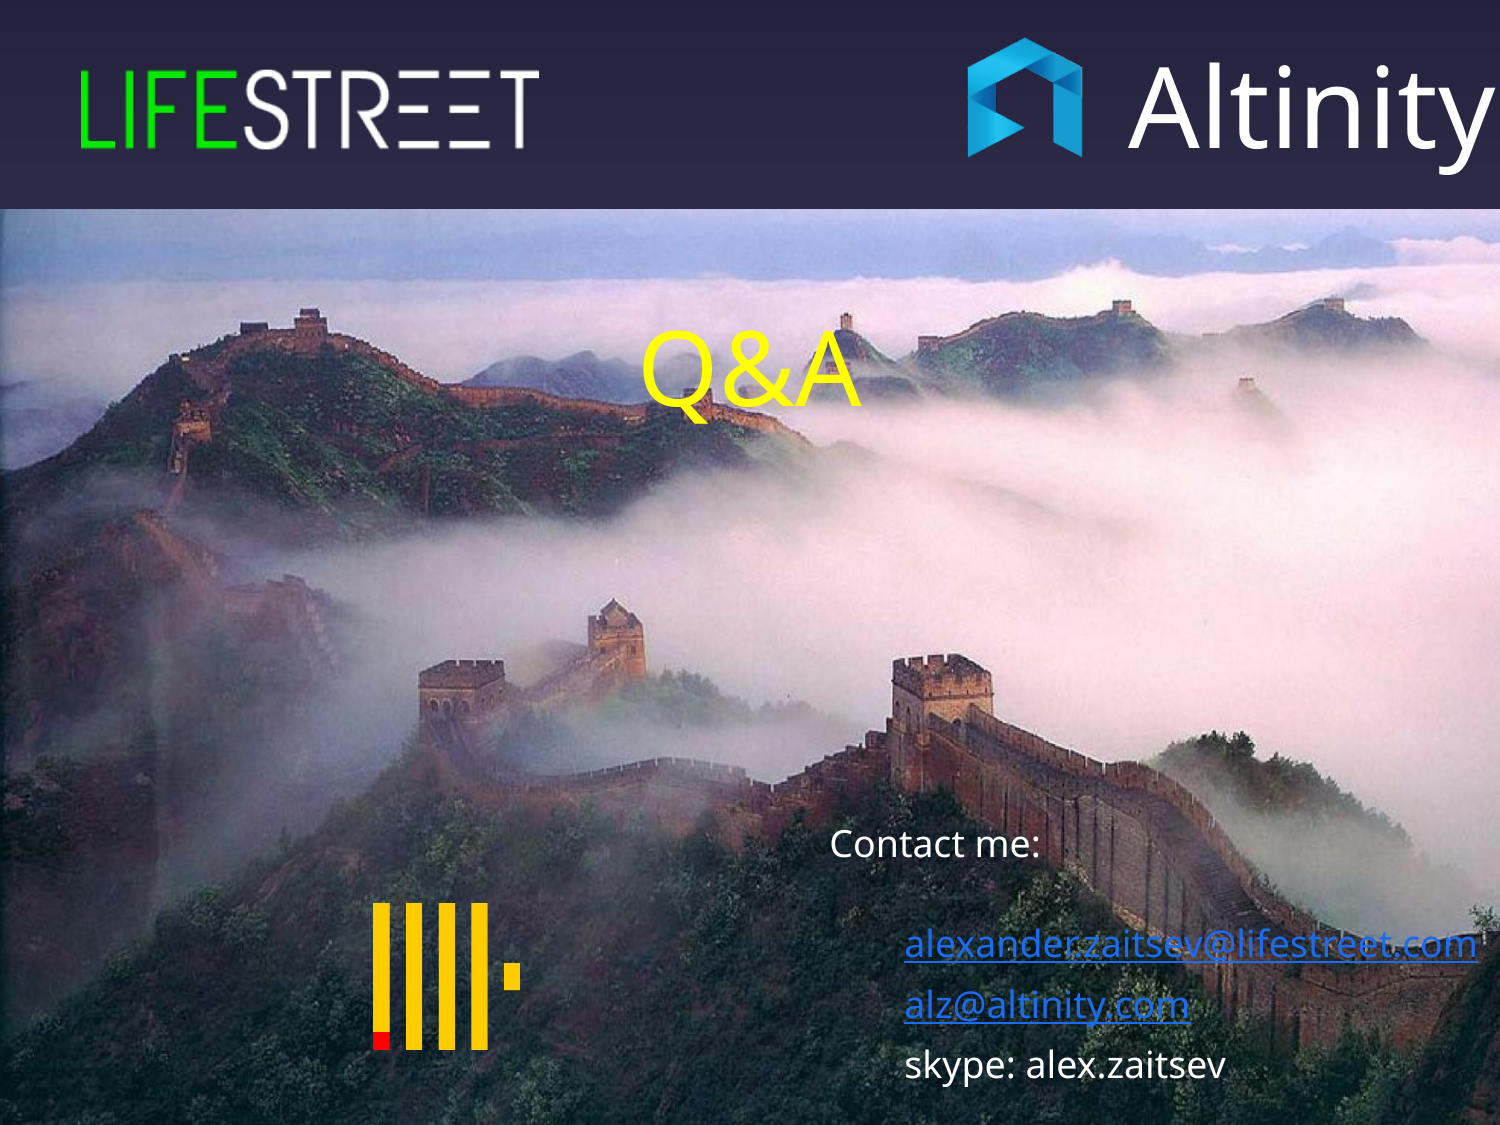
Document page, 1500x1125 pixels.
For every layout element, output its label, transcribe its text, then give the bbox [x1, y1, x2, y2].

picture [0, 0, 1500, 1125]
text_box Altinity [1124, 28, 1500, 179]
